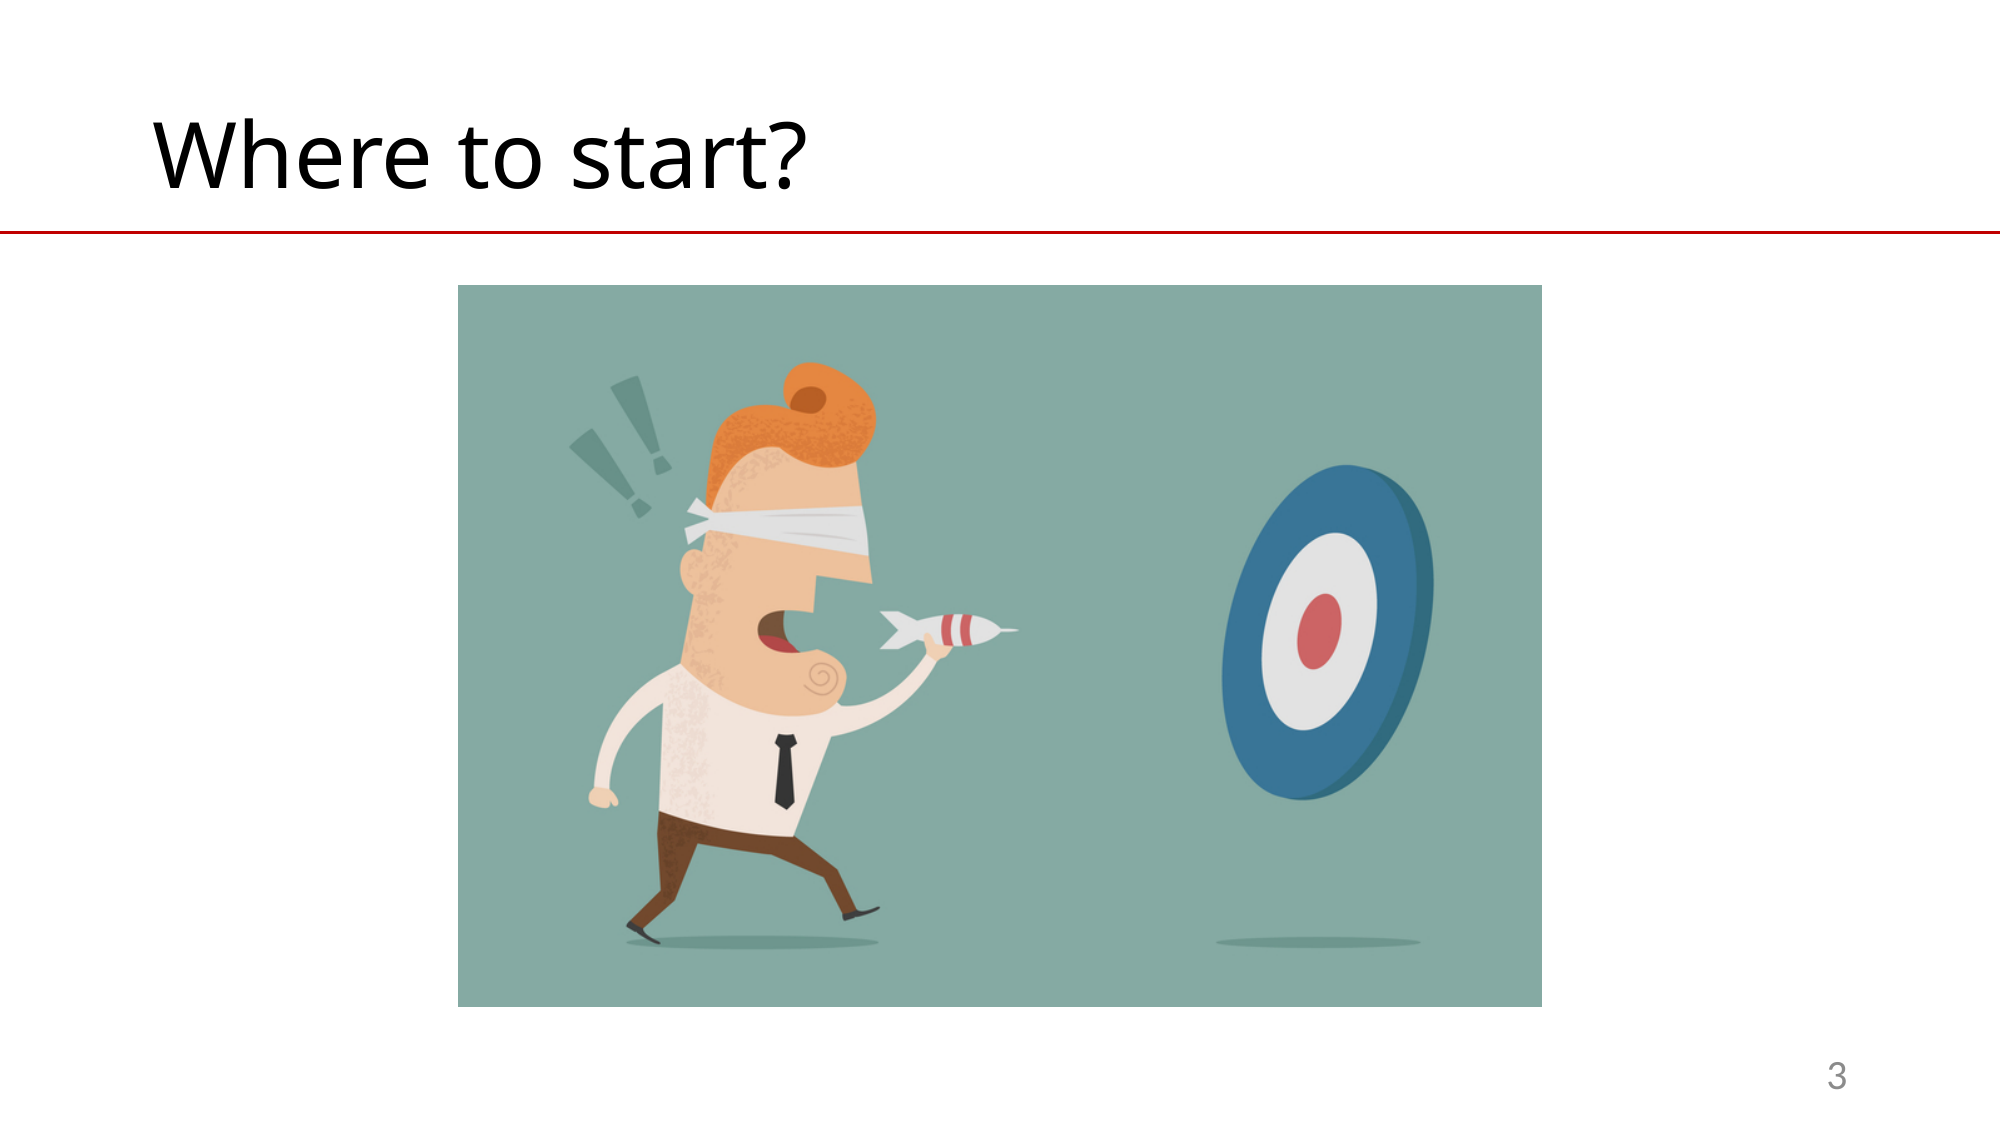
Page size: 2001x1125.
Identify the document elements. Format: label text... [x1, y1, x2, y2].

picture [458, 285, 1542, 1007]
title Where to start? [137, 49, 1863, 268]
slide_number 3 [1412, 1042, 1863, 1103]
